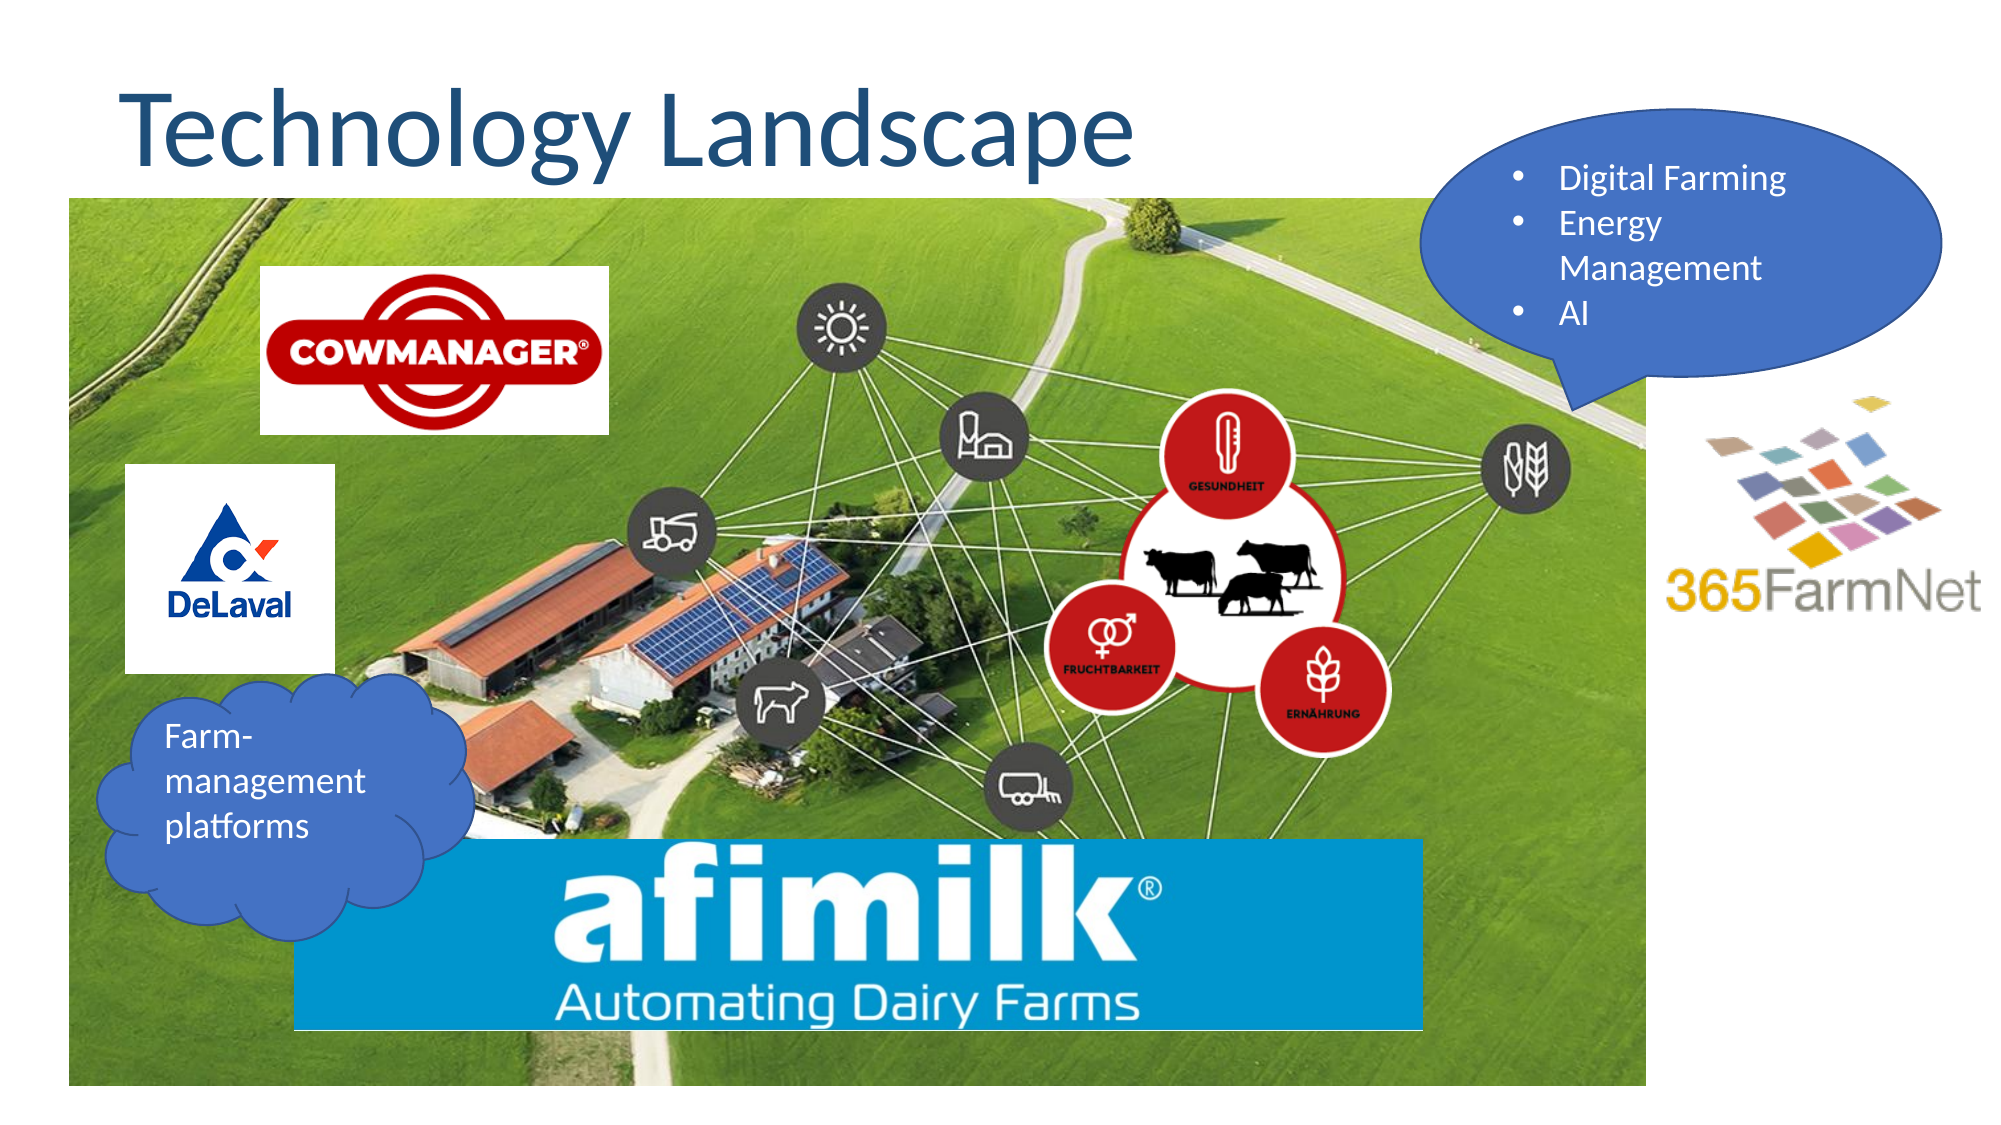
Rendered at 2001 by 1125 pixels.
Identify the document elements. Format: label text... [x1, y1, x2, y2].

text_box Digital Farming Energy Management AI [1437, 109, 1942, 307]
picture [69, 197, 2000, 1086]
text_box Technology Landscape [97, 46, 1158, 196]
